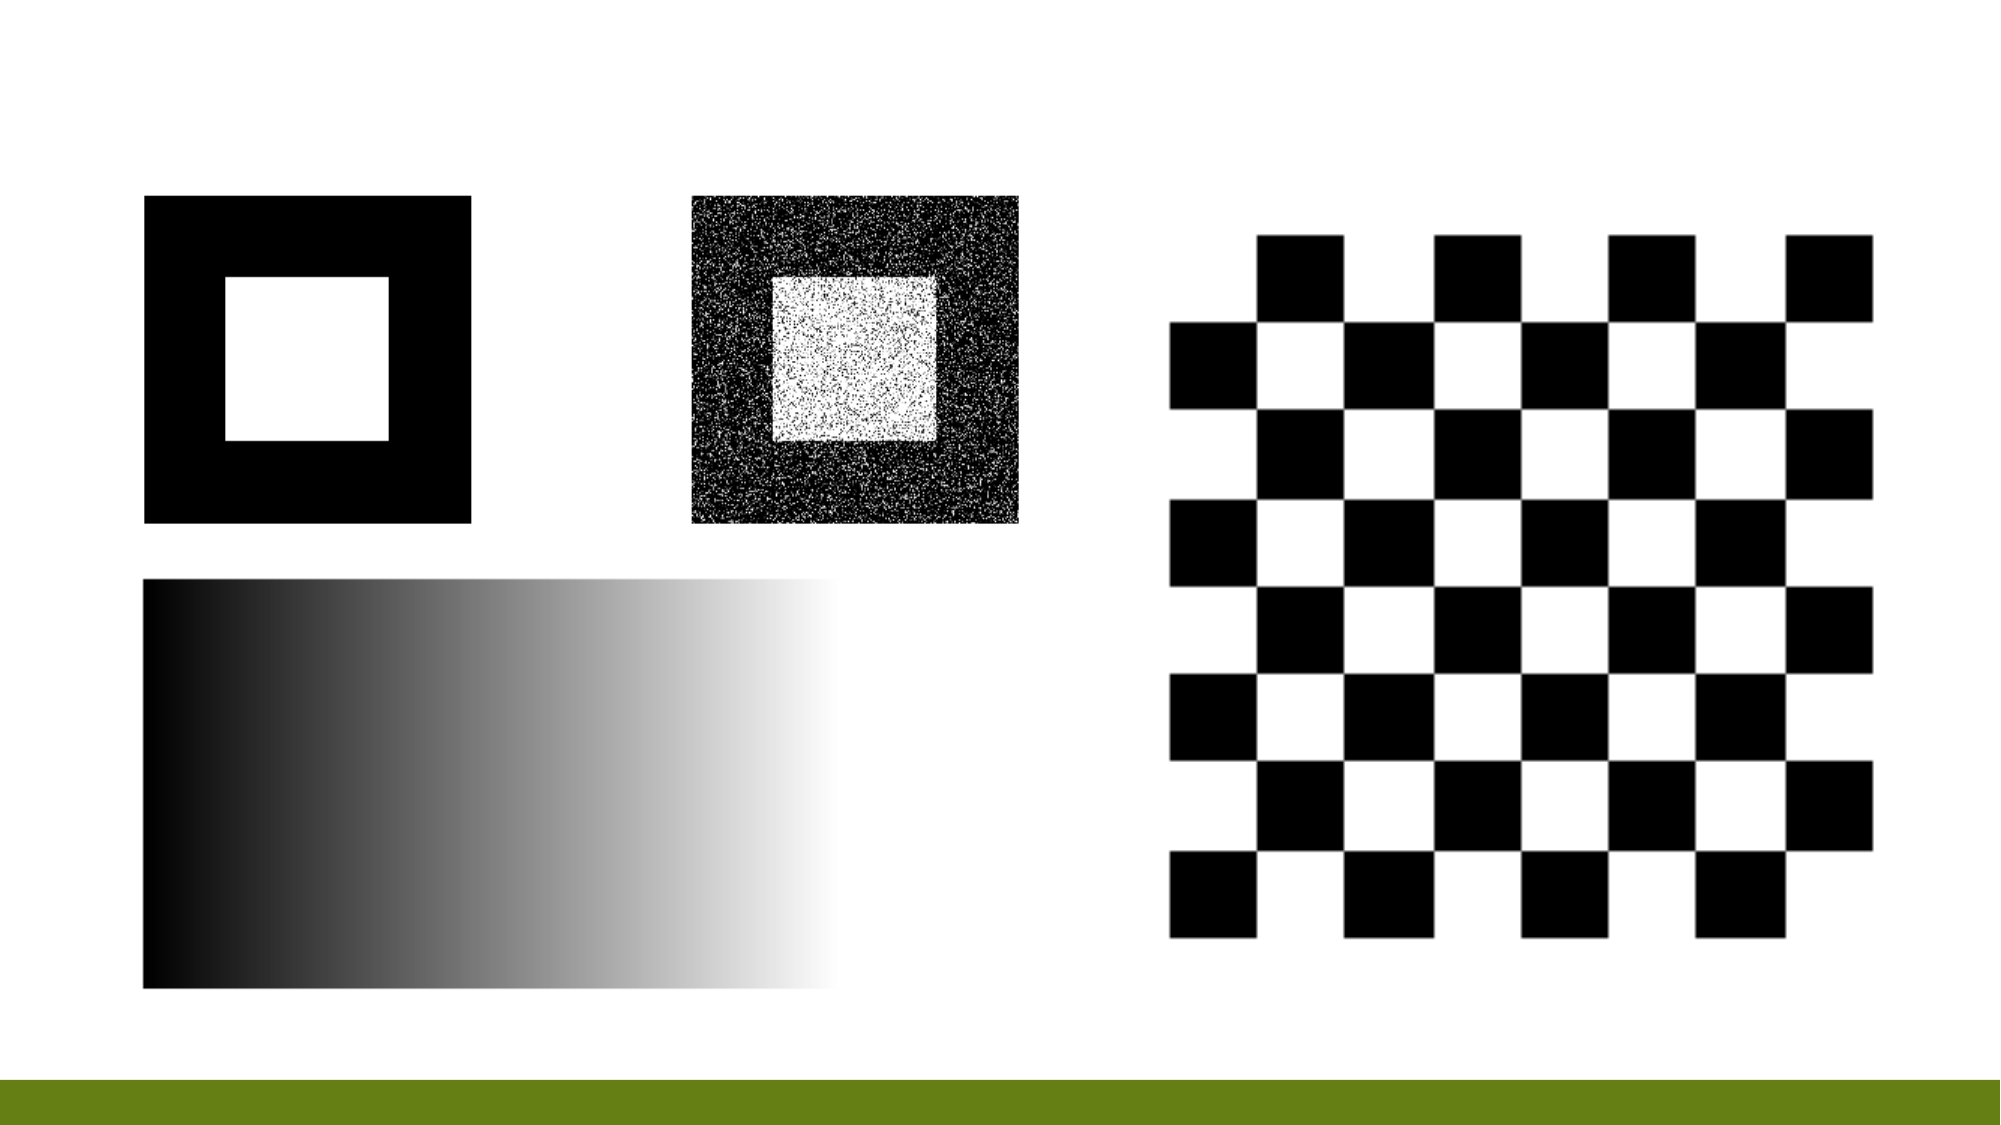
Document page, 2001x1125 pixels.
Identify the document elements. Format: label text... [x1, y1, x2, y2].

title Test Images [249, 75, 1750, 263]
picture [126, 565, 871, 1008]
picture [1129, 217, 1903, 978]
picture [125, 178, 1037, 545]
